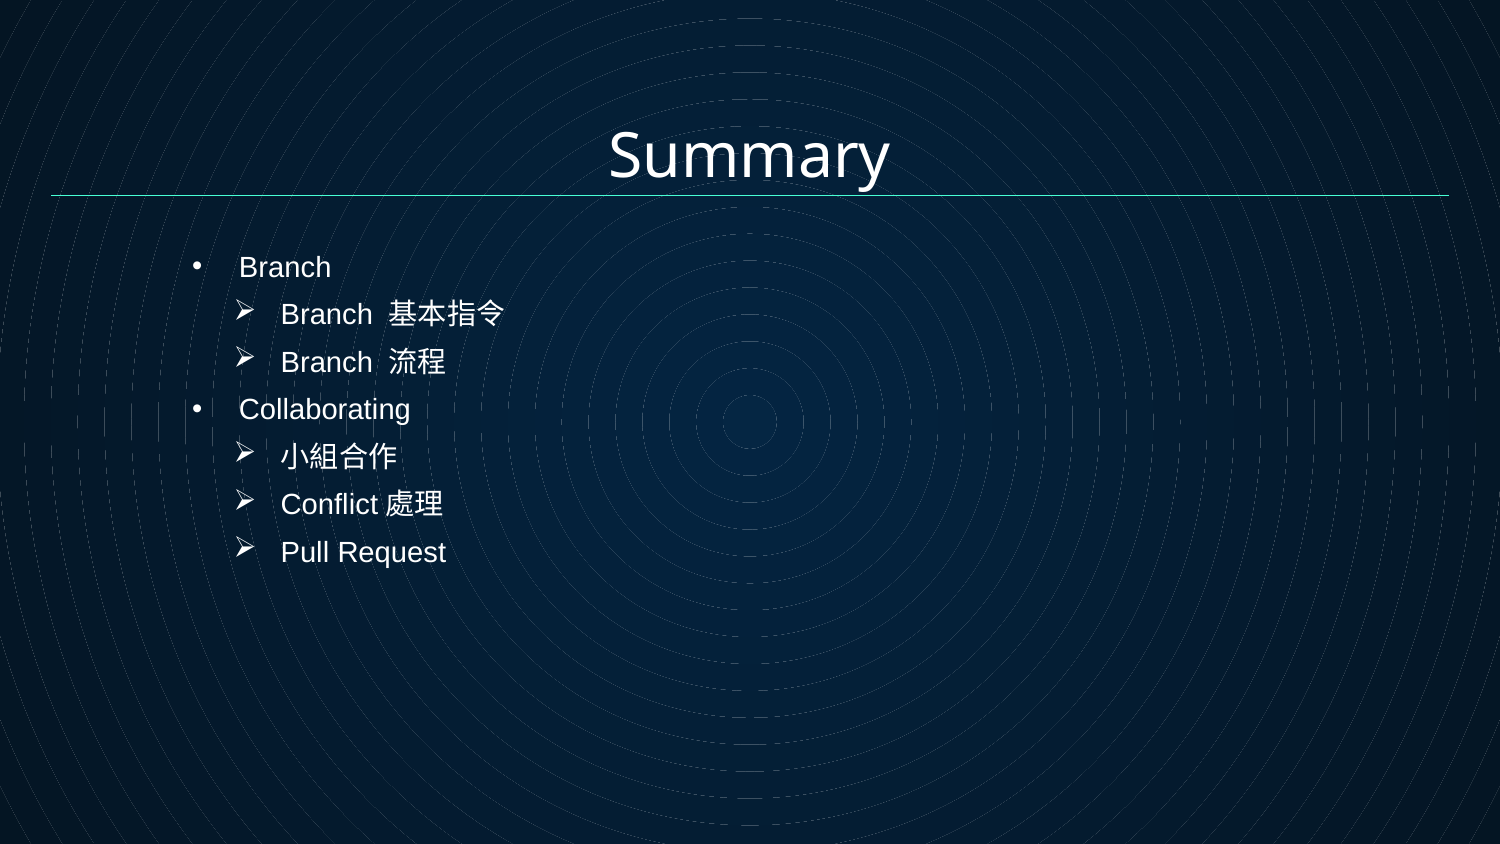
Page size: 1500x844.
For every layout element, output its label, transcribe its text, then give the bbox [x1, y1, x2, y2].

title Summary [51, 202, 1449, 206]
title Summary [51, 105, 1449, 195]
text_box Branch Branch 基本指令 Branch 流程 Collaborating 小組合作 Conflict處理 Pull Request [177, 240, 1273, 576]
